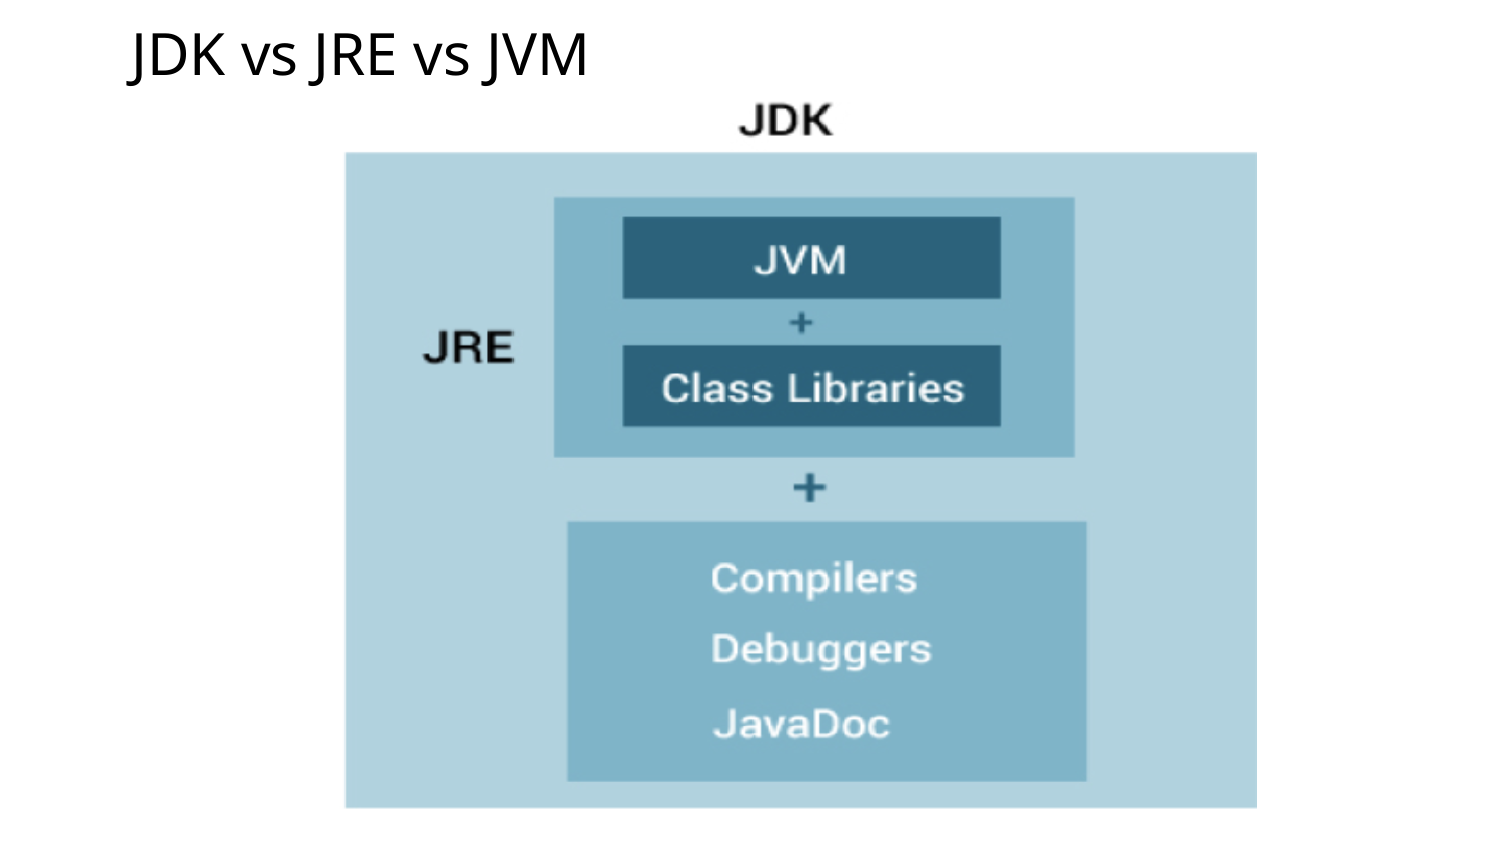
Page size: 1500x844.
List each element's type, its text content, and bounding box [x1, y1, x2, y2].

title JDK vs JRE vs JVM [116, 16, 1384, 88]
picture [322, 87, 1257, 809]
